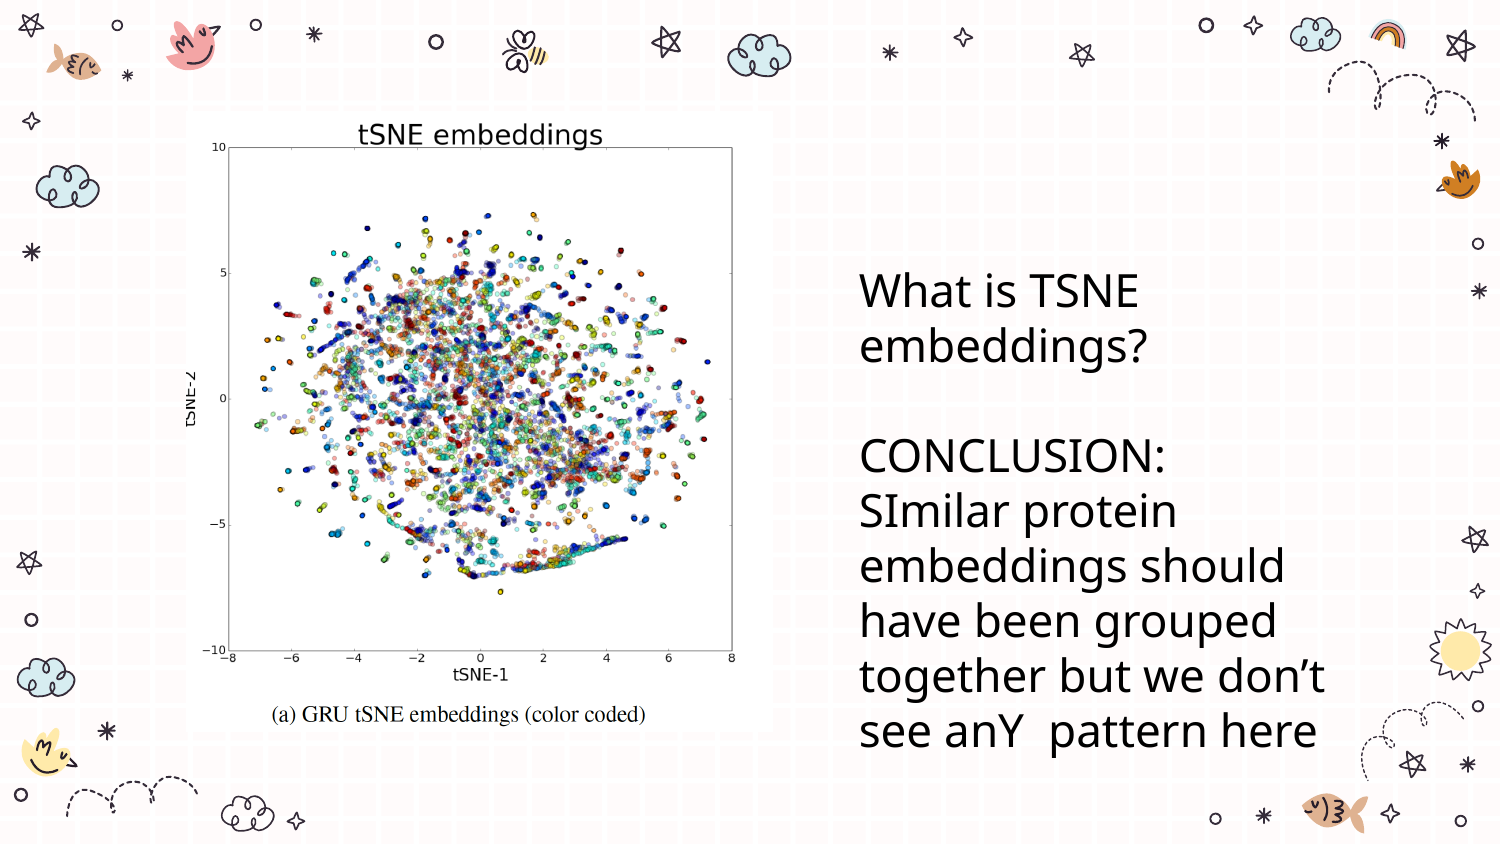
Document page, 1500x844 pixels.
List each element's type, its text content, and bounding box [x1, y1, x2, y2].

text_box What is TSNE embeddings? CONCLUSION: SImilar protein embeddings should have been grouped together but we don’t see anY pattern here [843, 247, 1384, 478]
picture [186, 111, 773, 733]
